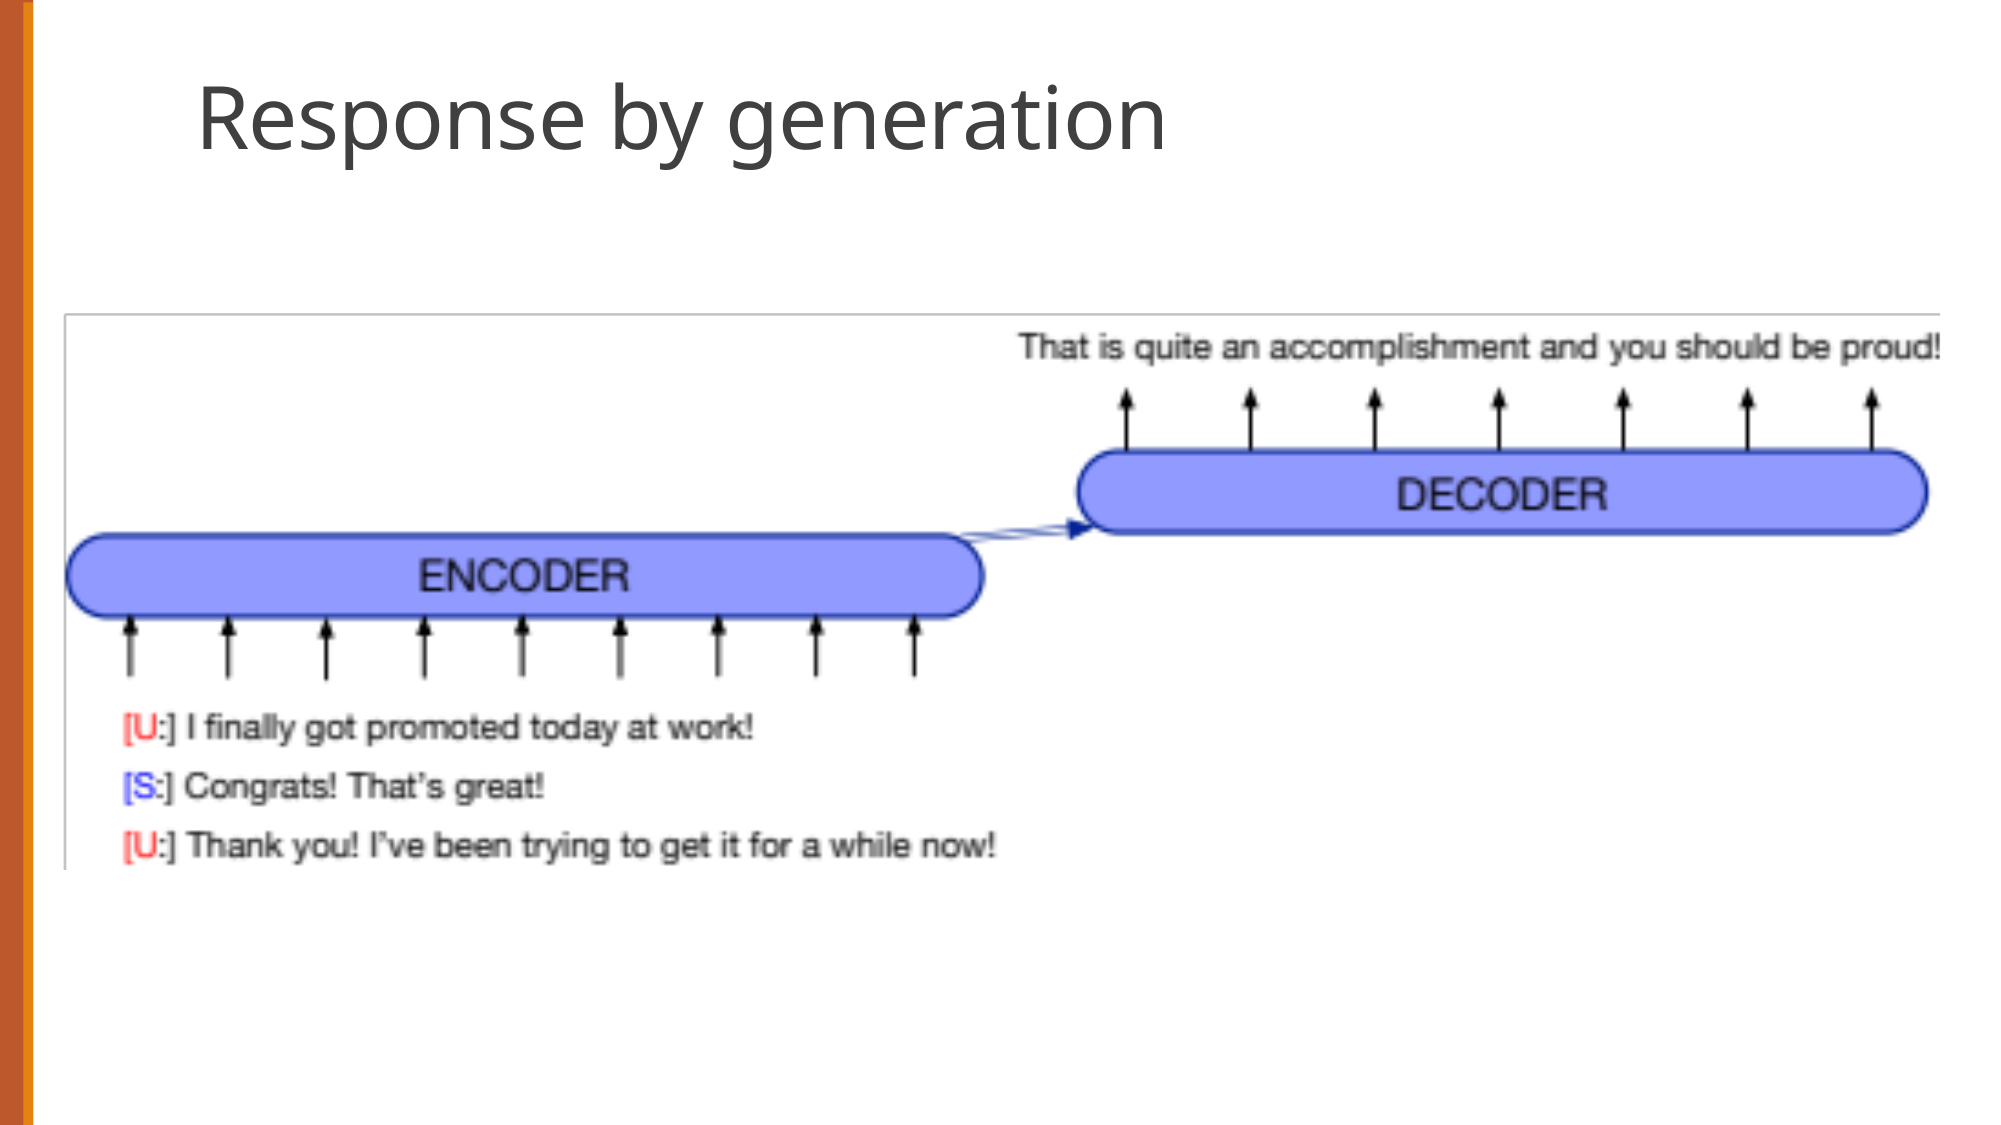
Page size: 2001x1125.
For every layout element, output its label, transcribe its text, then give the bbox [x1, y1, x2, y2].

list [59, 311, 1941, 871]
title Response by generation [180, 26, 1830, 175]
